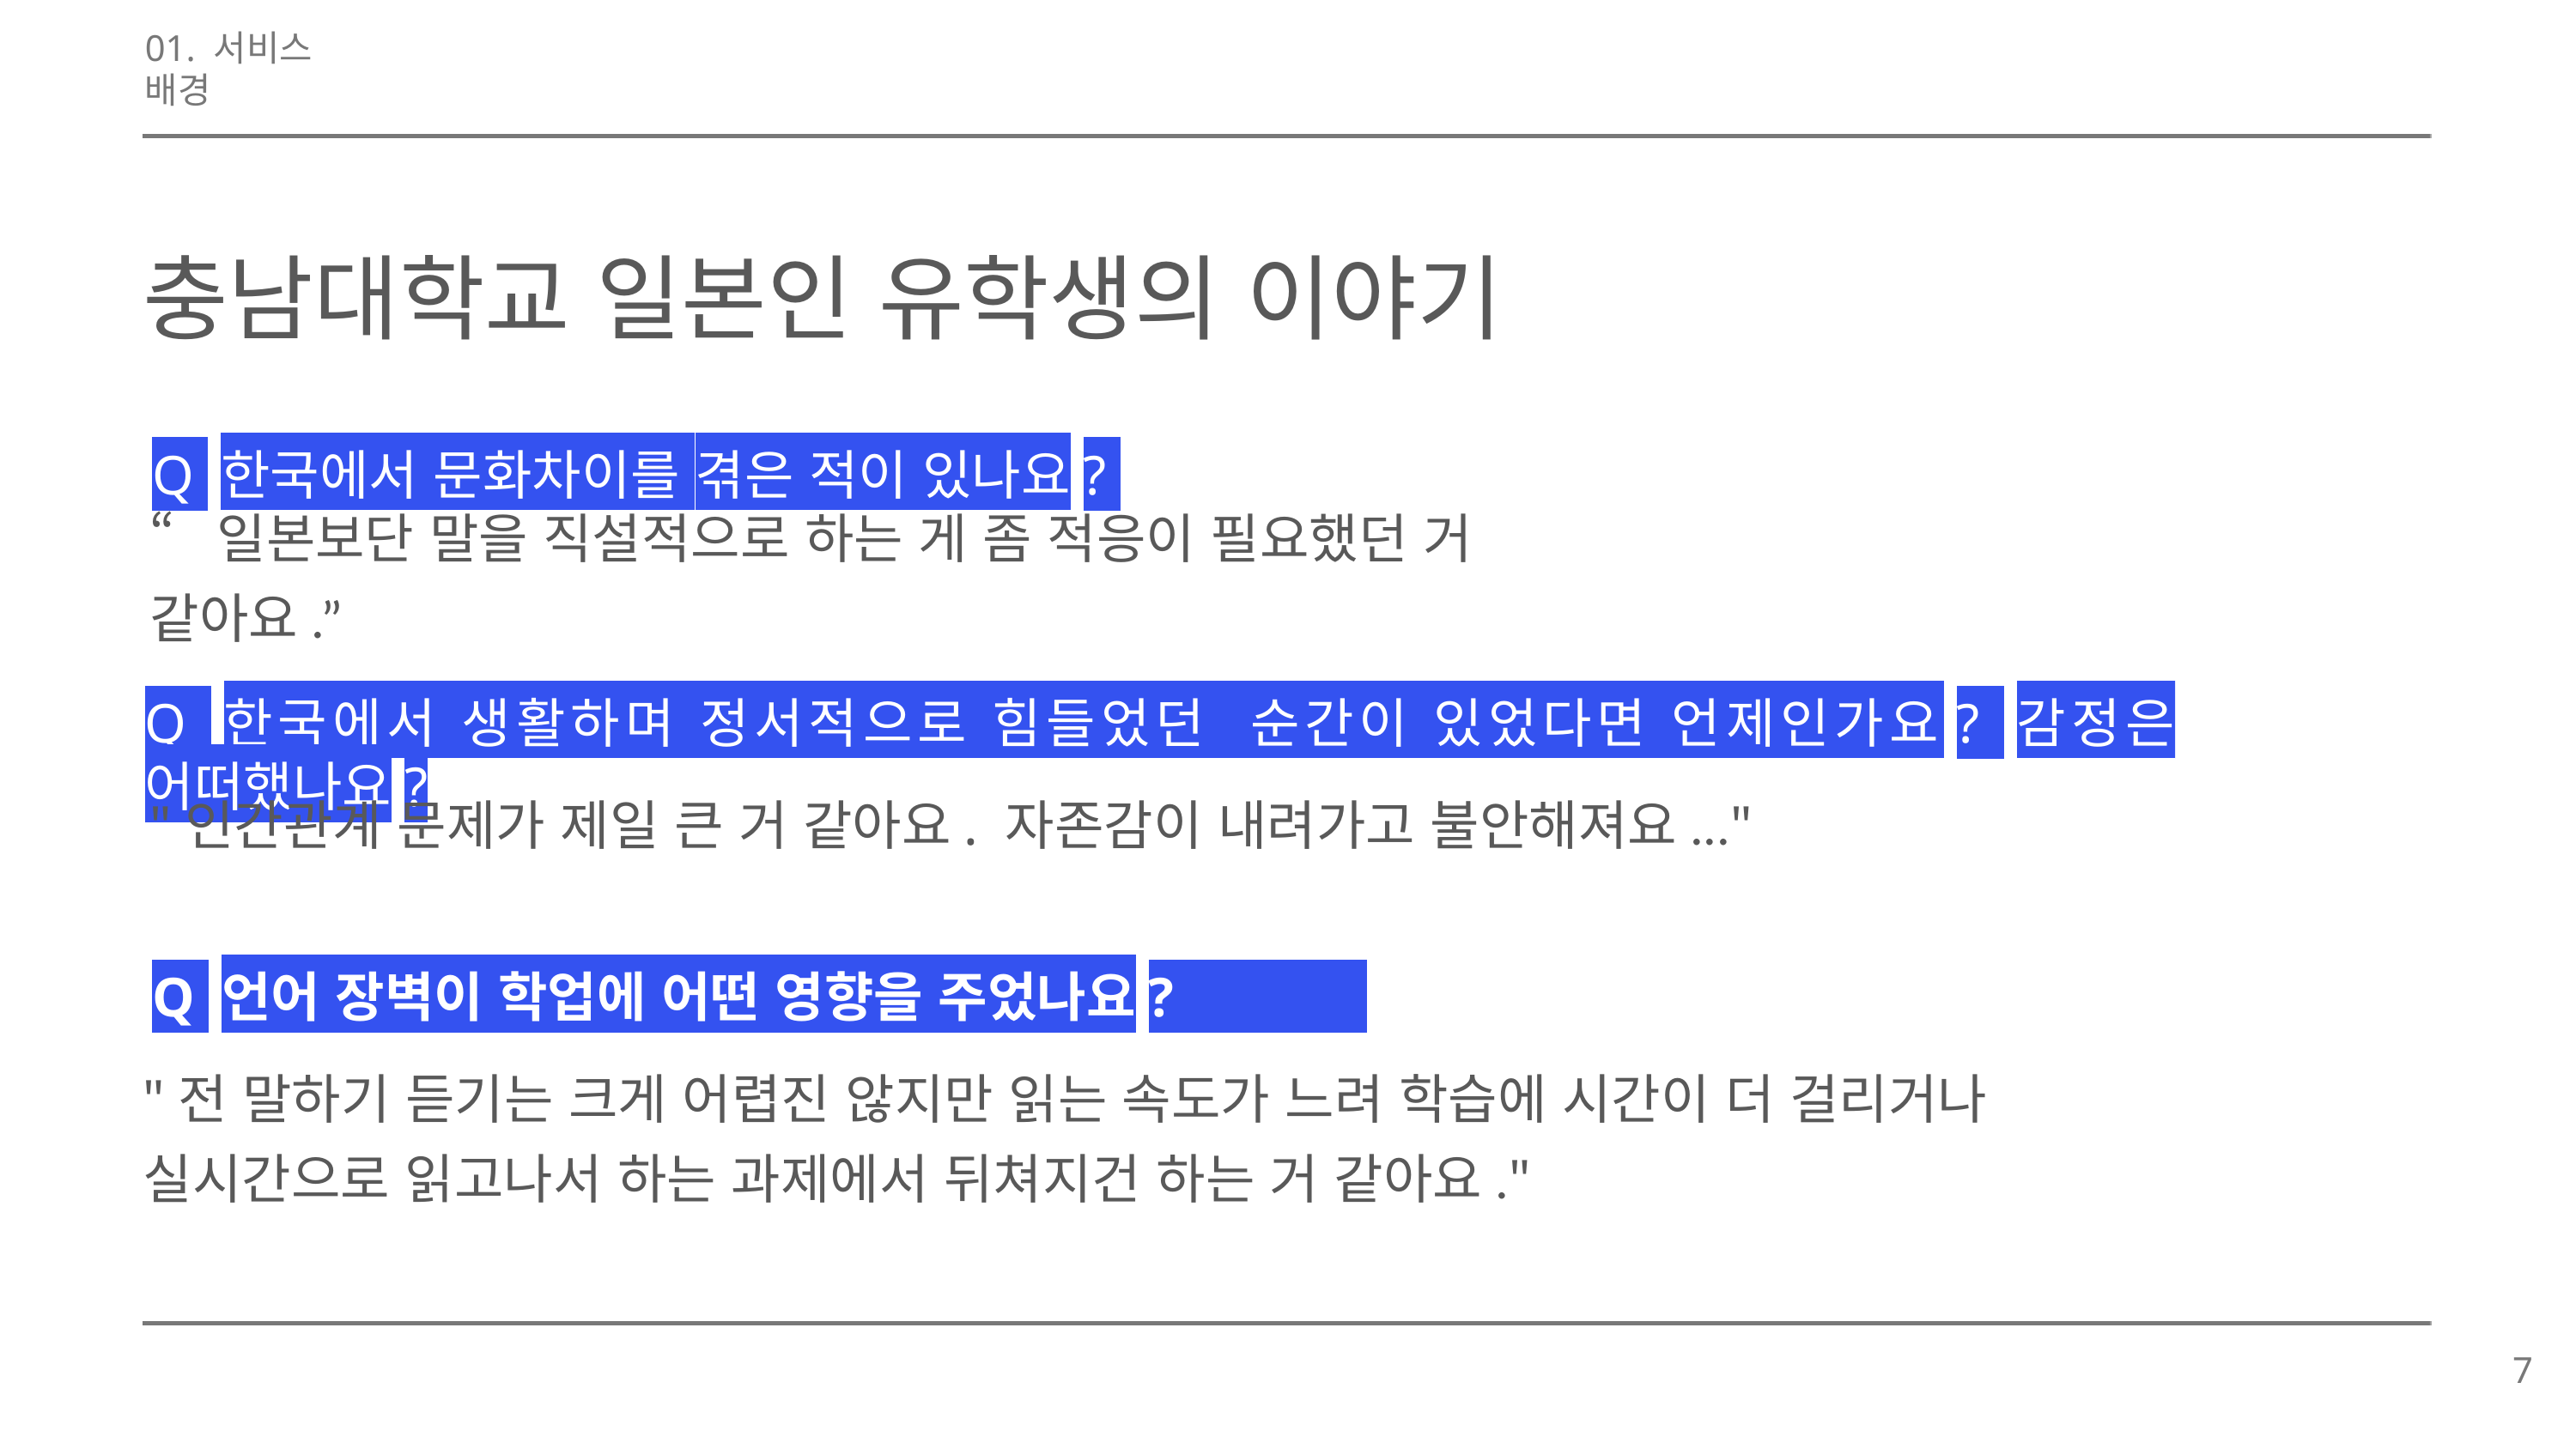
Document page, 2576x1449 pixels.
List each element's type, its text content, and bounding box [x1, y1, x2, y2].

text_box Q 한국에서 문화차이를 겪은 적이 있나요? [152, 438, 1299, 513]
text_box "전 말하기 듣기는 크게 어렵진 않지만 읽는 속도가 느려 학습에 시간이 더 걸리거나 실시간으로 읽고나서 하는 과제에서 뒤쳐지건 하는 거 같아요." [143, 1051, 2097, 1208]
text_box 01. 서비스 배경 [144, 45, 380, 95]
text_box 7 [2436, 1325, 2533, 1416]
text_box Q 한국에서 생활하며 정서적으로 힘들었던 순간이 있었다면 언제인가요? 감정은 어떠했나요? [144, 692, 2176, 767]
text_box “일본보단 말을 직설적으로 하는 게 좀 적응이 필요했던 거 같아요.” [149, 530, 1610, 607]
text_box "인간관계 문제가 제일 큰 거 같아요. 자존감이 내려가고 불안해져요..." [149, 778, 1821, 853]
text_box Q 언어 장벽이 학업에 어떤 영향을 주었나요? [152, 960, 1170, 1036]
picture [143, 1321, 2432, 1325]
picture [143, 133, 2432, 138]
text_box 충남대학교 일본인 유학생의 이야기 [143, 228, 1737, 360]
